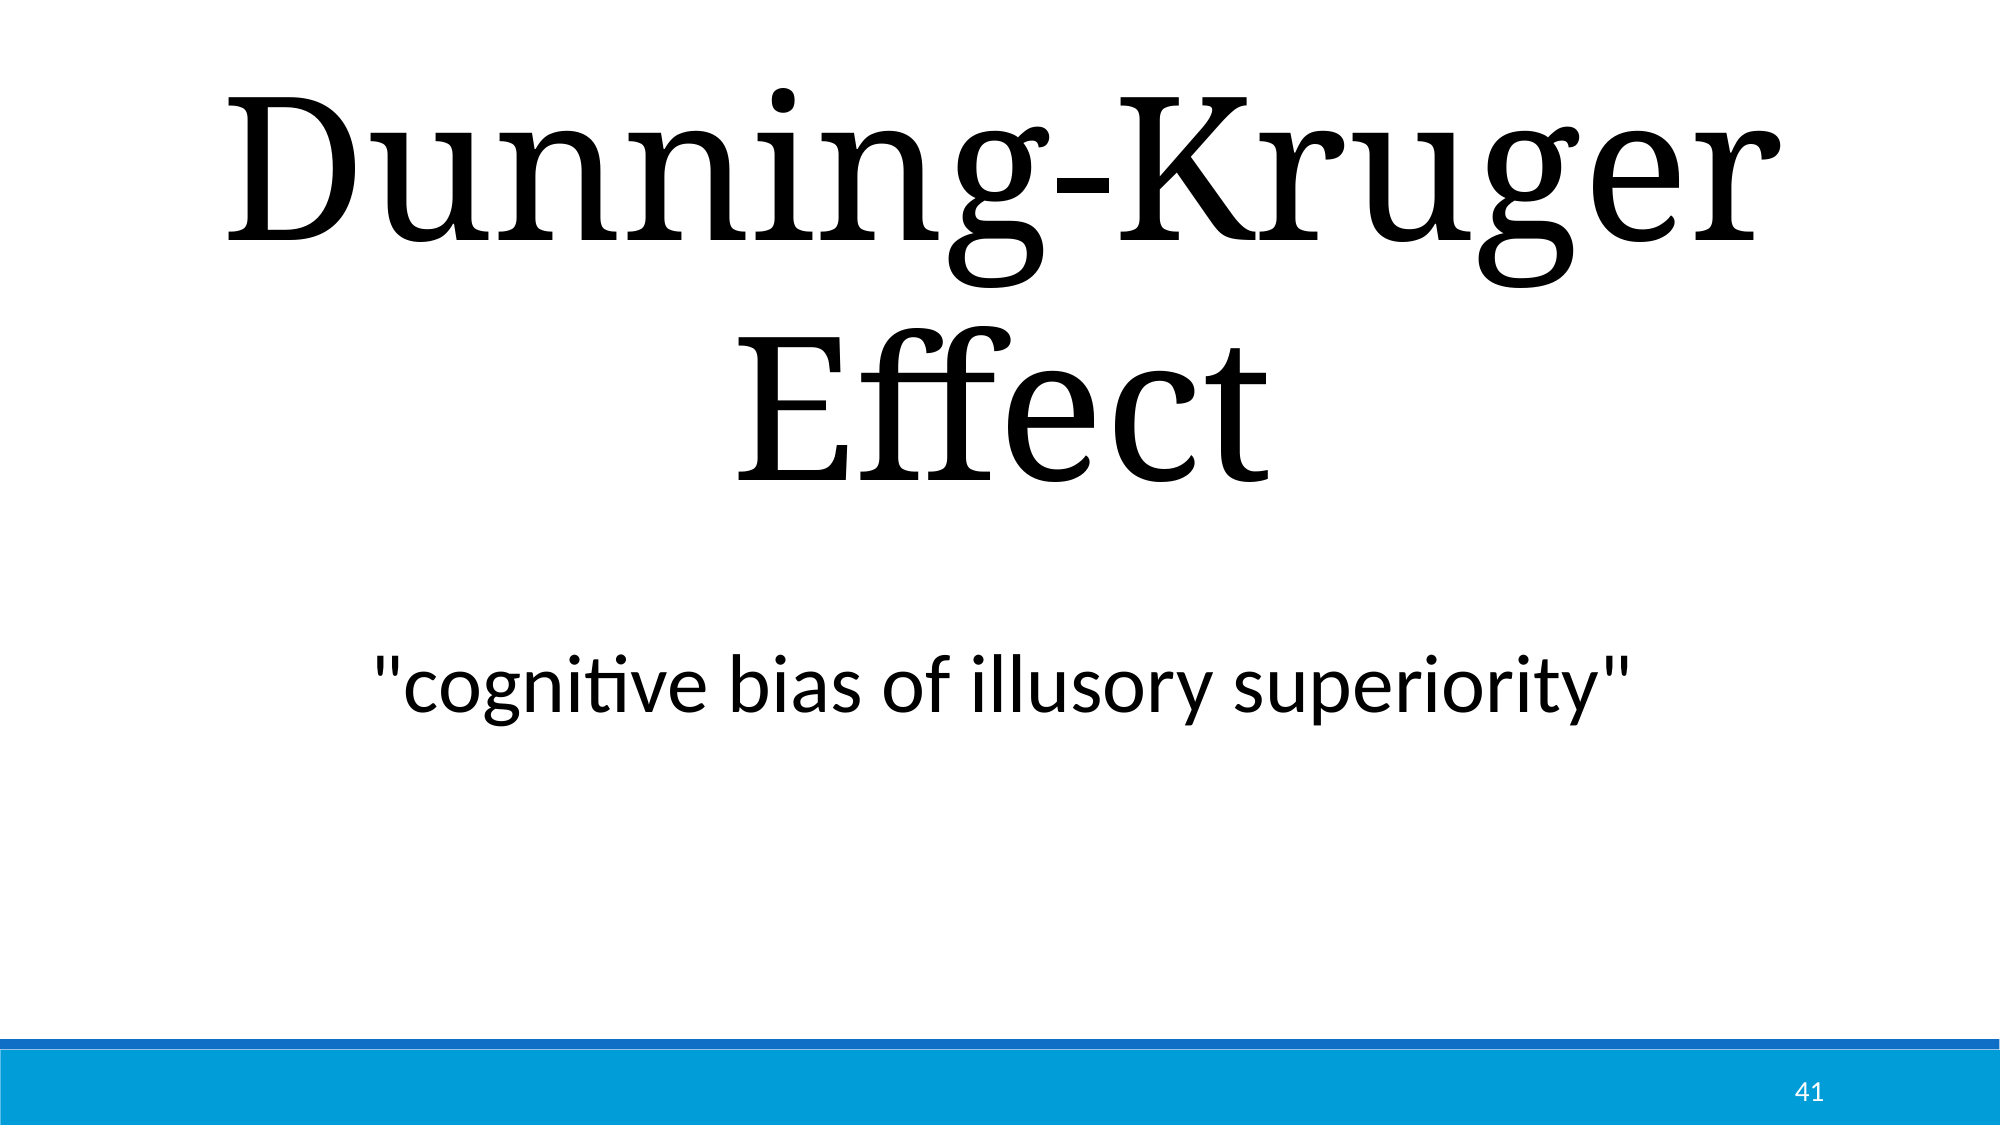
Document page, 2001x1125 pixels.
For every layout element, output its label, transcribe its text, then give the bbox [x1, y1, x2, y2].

slide_number 41 [1624, 1059, 1840, 1120]
text_box "cognitive bias of illusory superiority" [356, 622, 1649, 737]
text_box Dunning-Kruger Effect [63, 33, 1942, 528]
